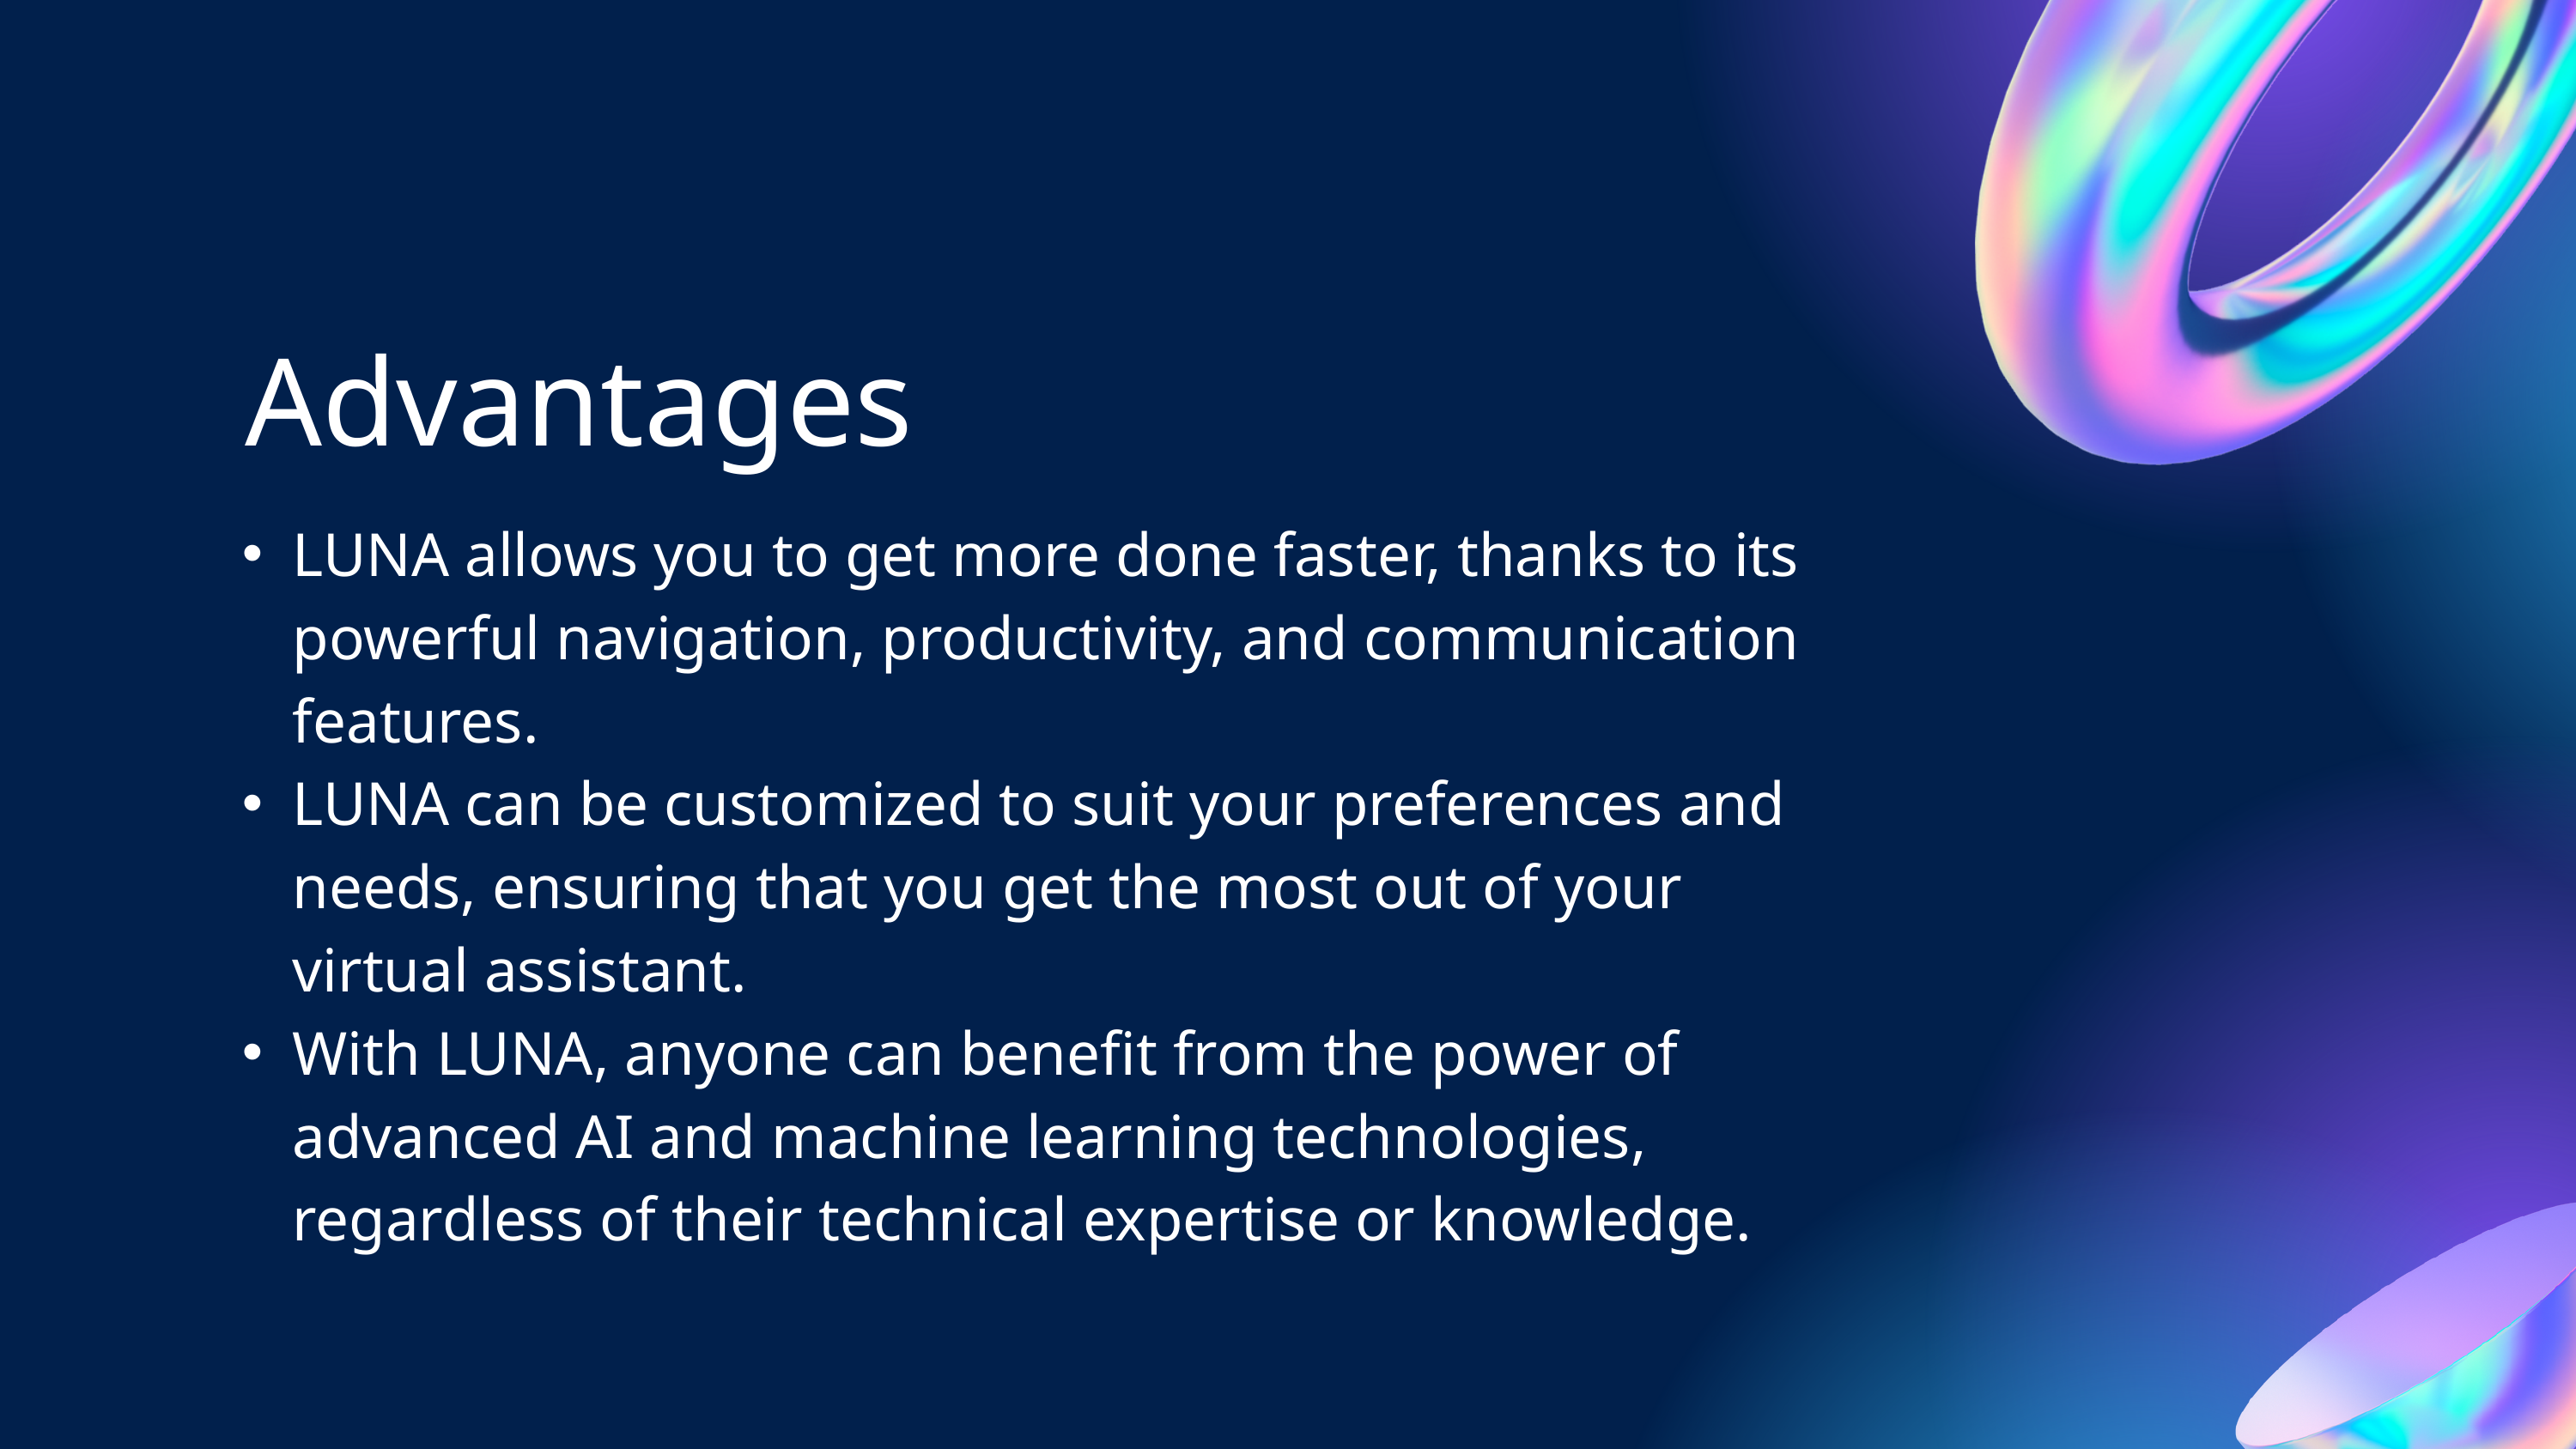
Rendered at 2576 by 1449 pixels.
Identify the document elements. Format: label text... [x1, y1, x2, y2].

text_box [1534, 1052, 2576, 1449]
text_box [1616, 0, 2214, 611]
text_box [2214, 466, 2576, 676]
text_box [2235, 1202, 2576, 1449]
text_box Advantages [245, 300, 1813, 470]
text_box [1867, 676, 2576, 1052]
text_box LUNA allows you to get more done faster, thanks to its powerful navigation, productivity, and communication features. LUNA can be customized to suit your preferences and needs, ensuring that you get the most out of your virtual assistant. With LUNA, anyone can benefit from the power of advanced AI and machine learning technologies, regardless of their technical expertise or knowledge. [191, 505, 1867, 1420]
text_box [1974, 0, 2576, 466]
